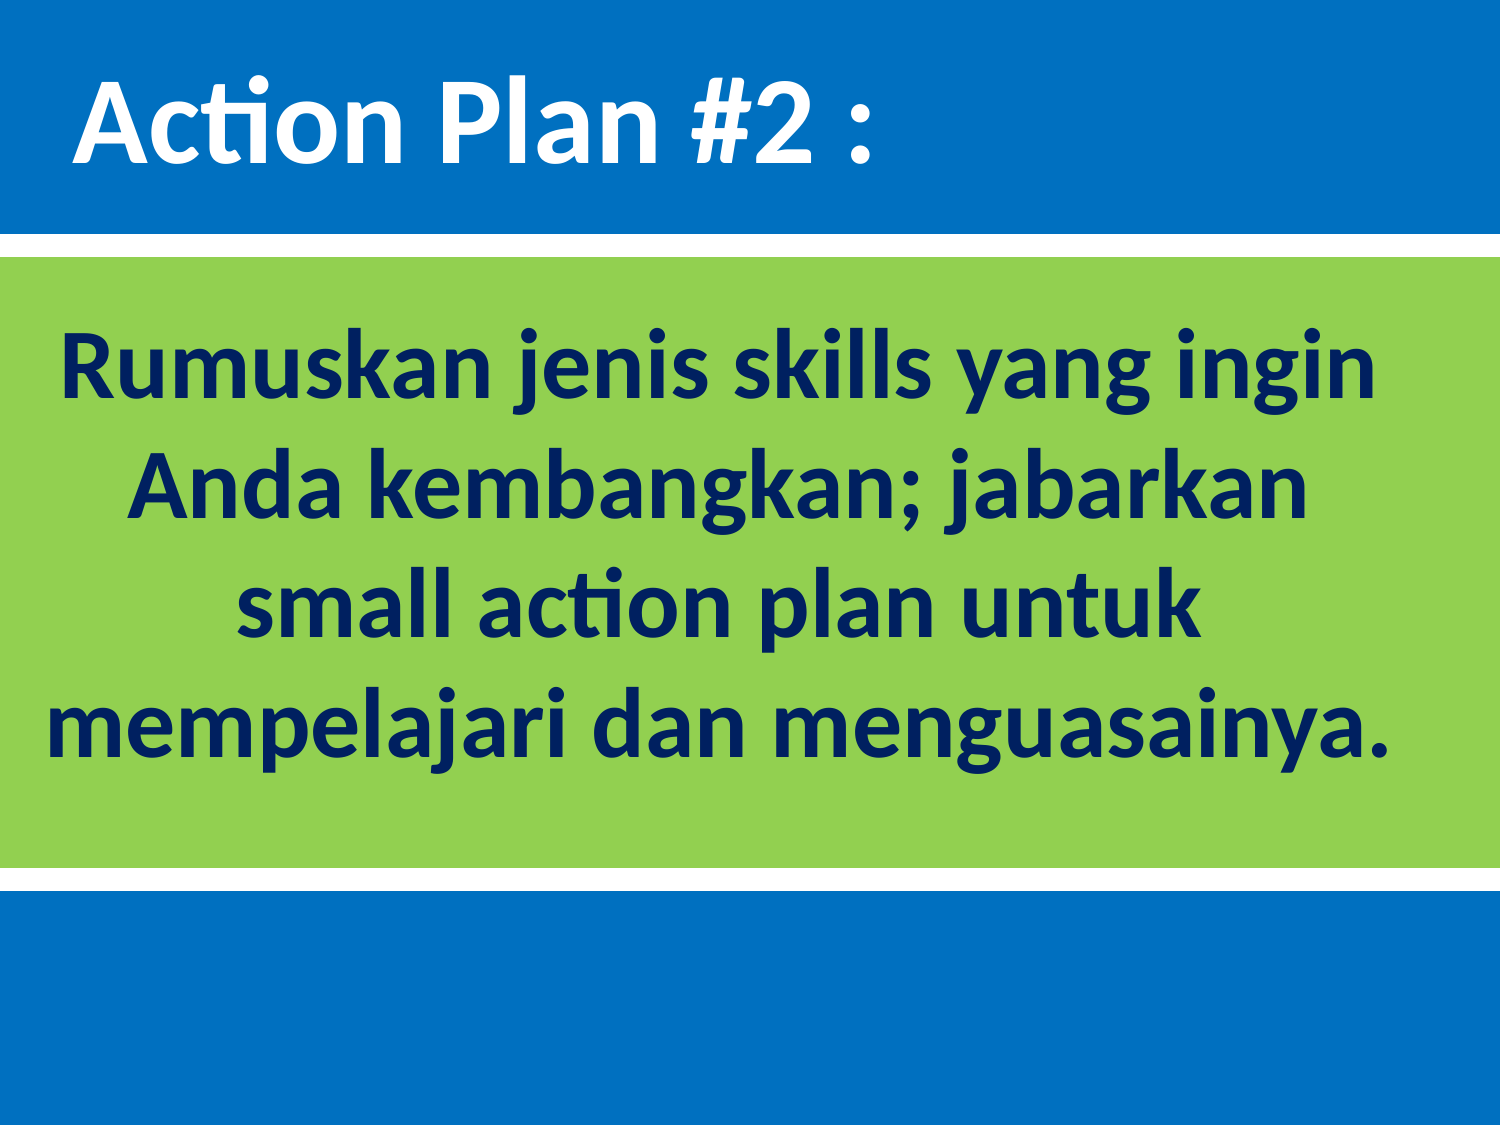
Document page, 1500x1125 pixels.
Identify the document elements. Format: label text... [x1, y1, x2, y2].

text_box [0, 257, 1500, 868]
text_box Action Plan #2 : [57, 31, 894, 196]
text_box [0, 0, 1500, 234]
text_box Rumuskan jenis skills yang ingin Anda kembangkan; jabarkan small action plan untuk mempelajari dan menguasainya. [4, 290, 1434, 786]
text_box [0, 891, 1500, 1125]
